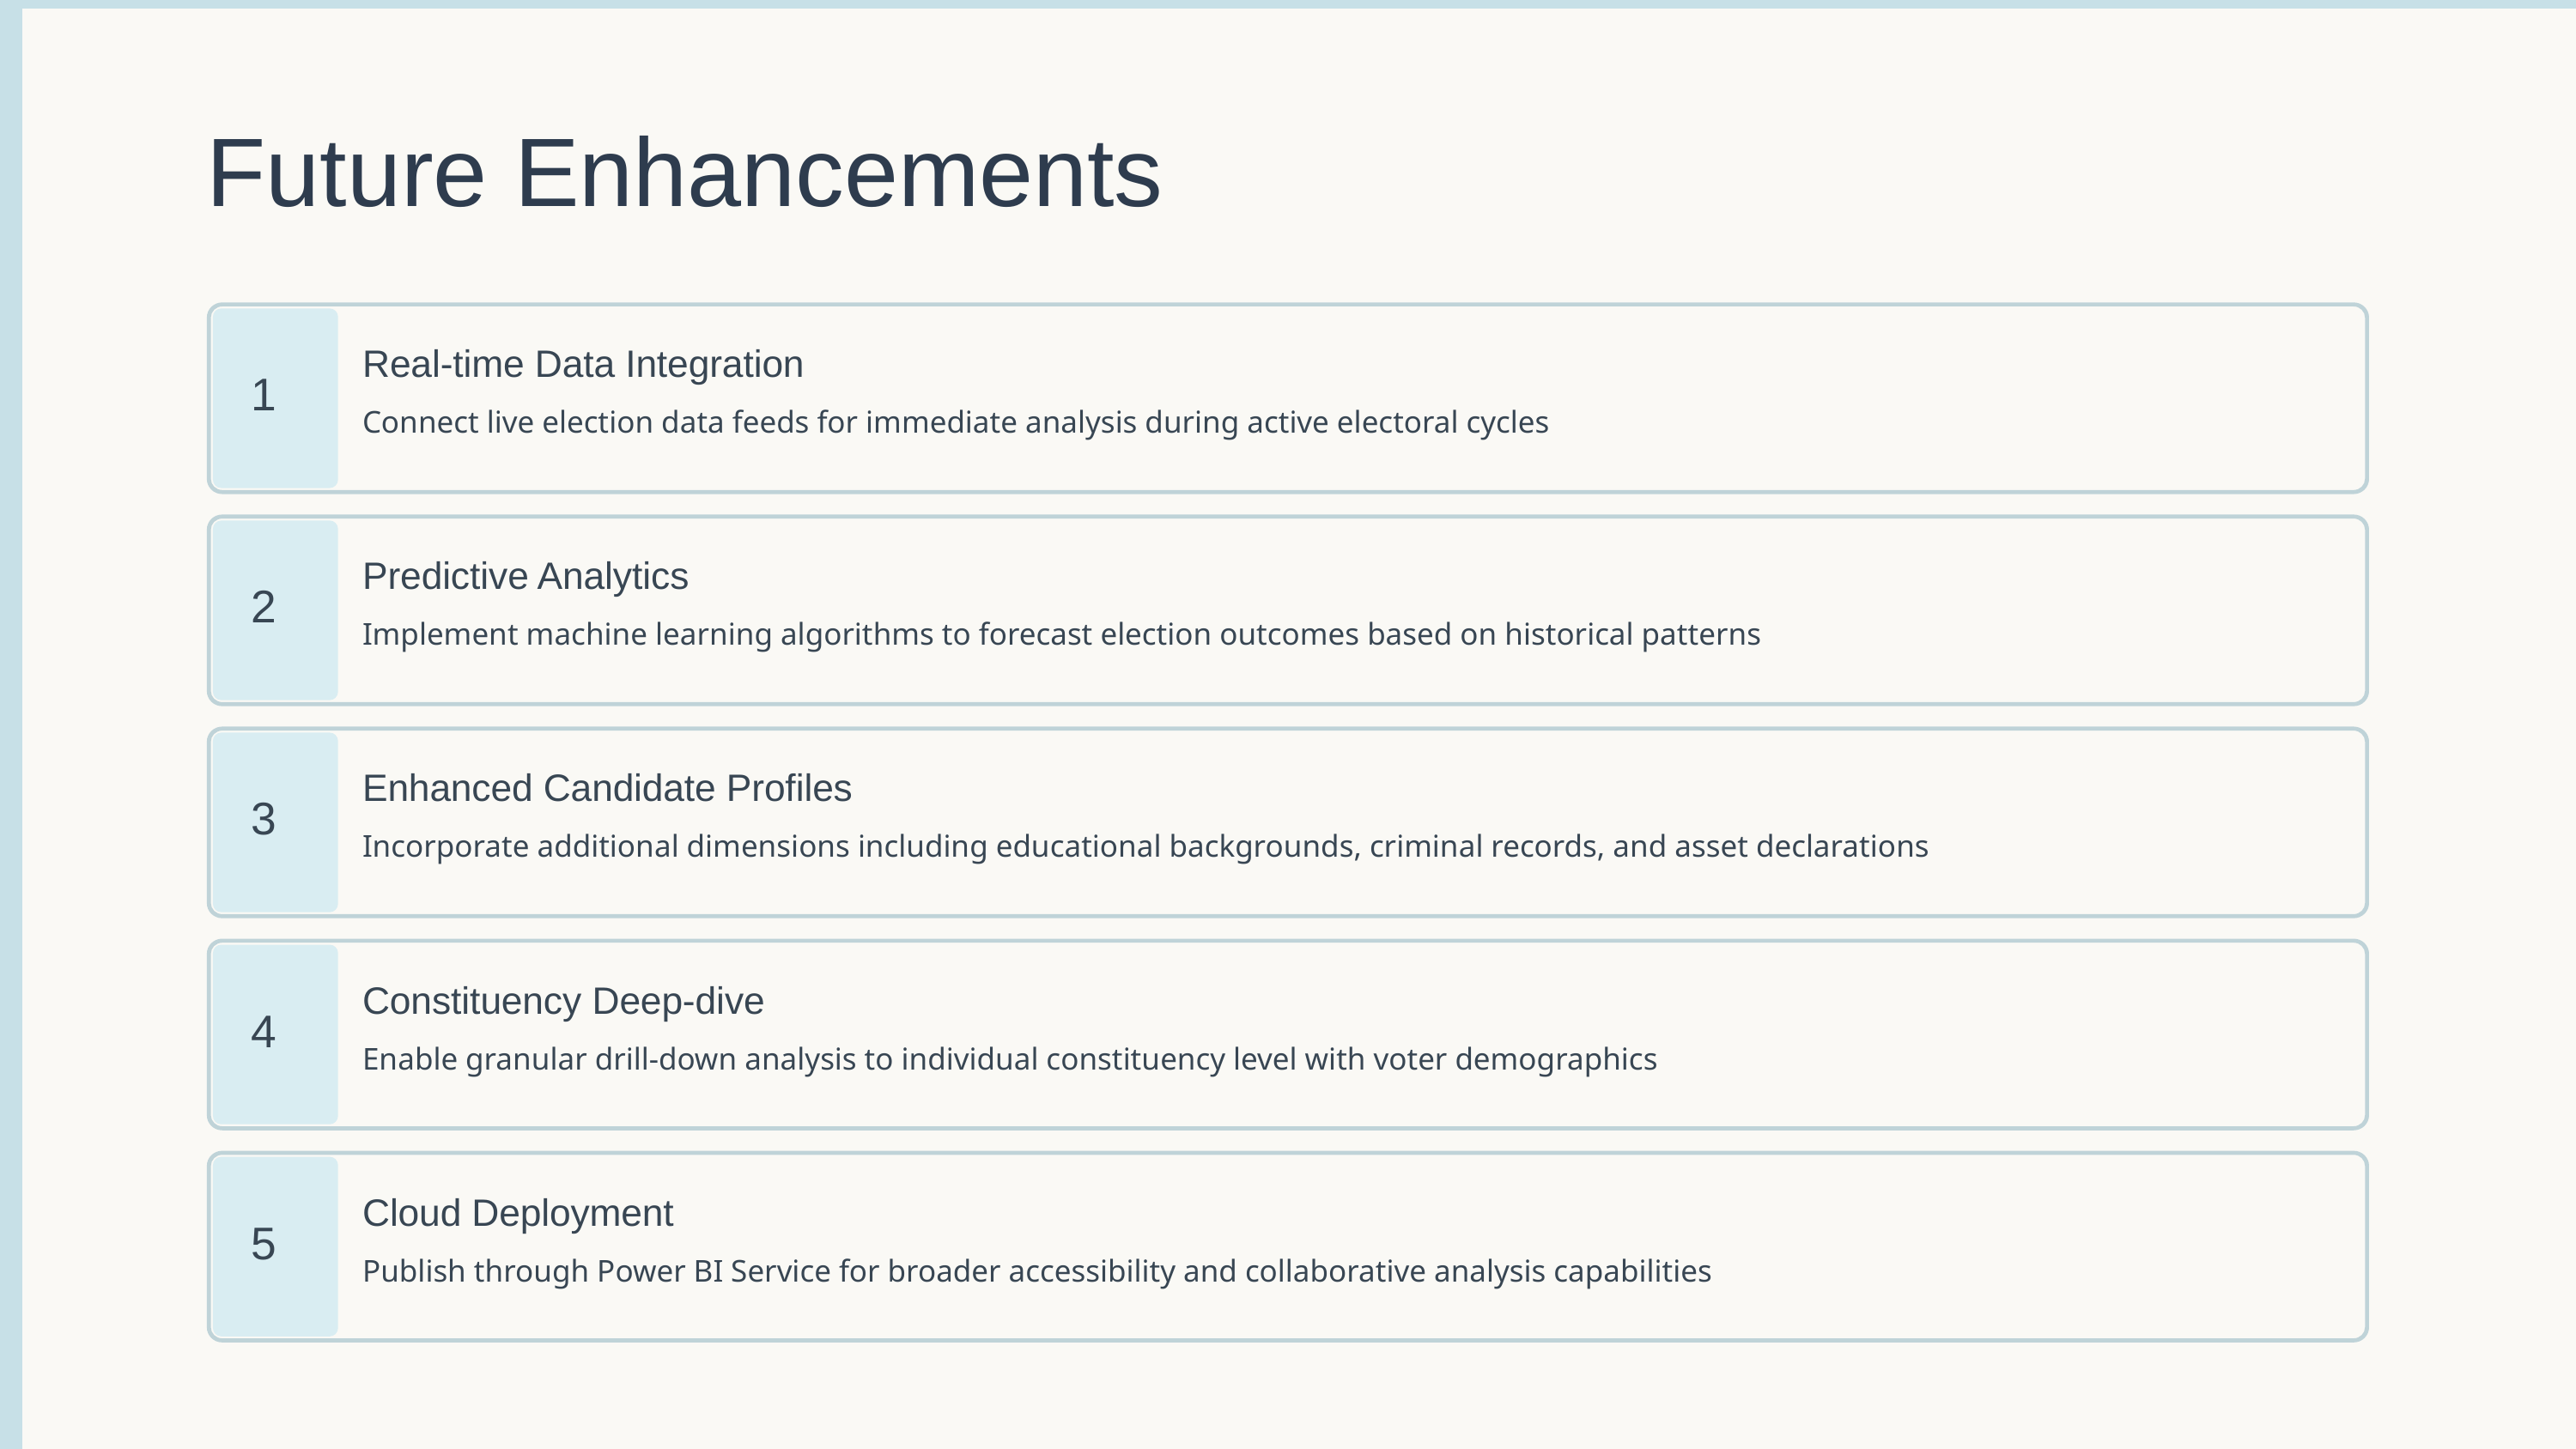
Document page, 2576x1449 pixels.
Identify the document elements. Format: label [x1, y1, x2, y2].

text_box [212, 308, 338, 488]
text_box [0, 0, 2576, 1449]
text_box [21, 8, 2576, 1449]
text_box [212, 1156, 338, 1337]
text_box [206, 302, 2370, 494]
text_box [212, 732, 338, 912]
text_box [206, 726, 2370, 919]
text_box [212, 944, 338, 1125]
text_box [206, 938, 2370, 1131]
text_box [206, 514, 2370, 706]
text_box [212, 520, 338, 700]
text_box [206, 1150, 2370, 1343]
